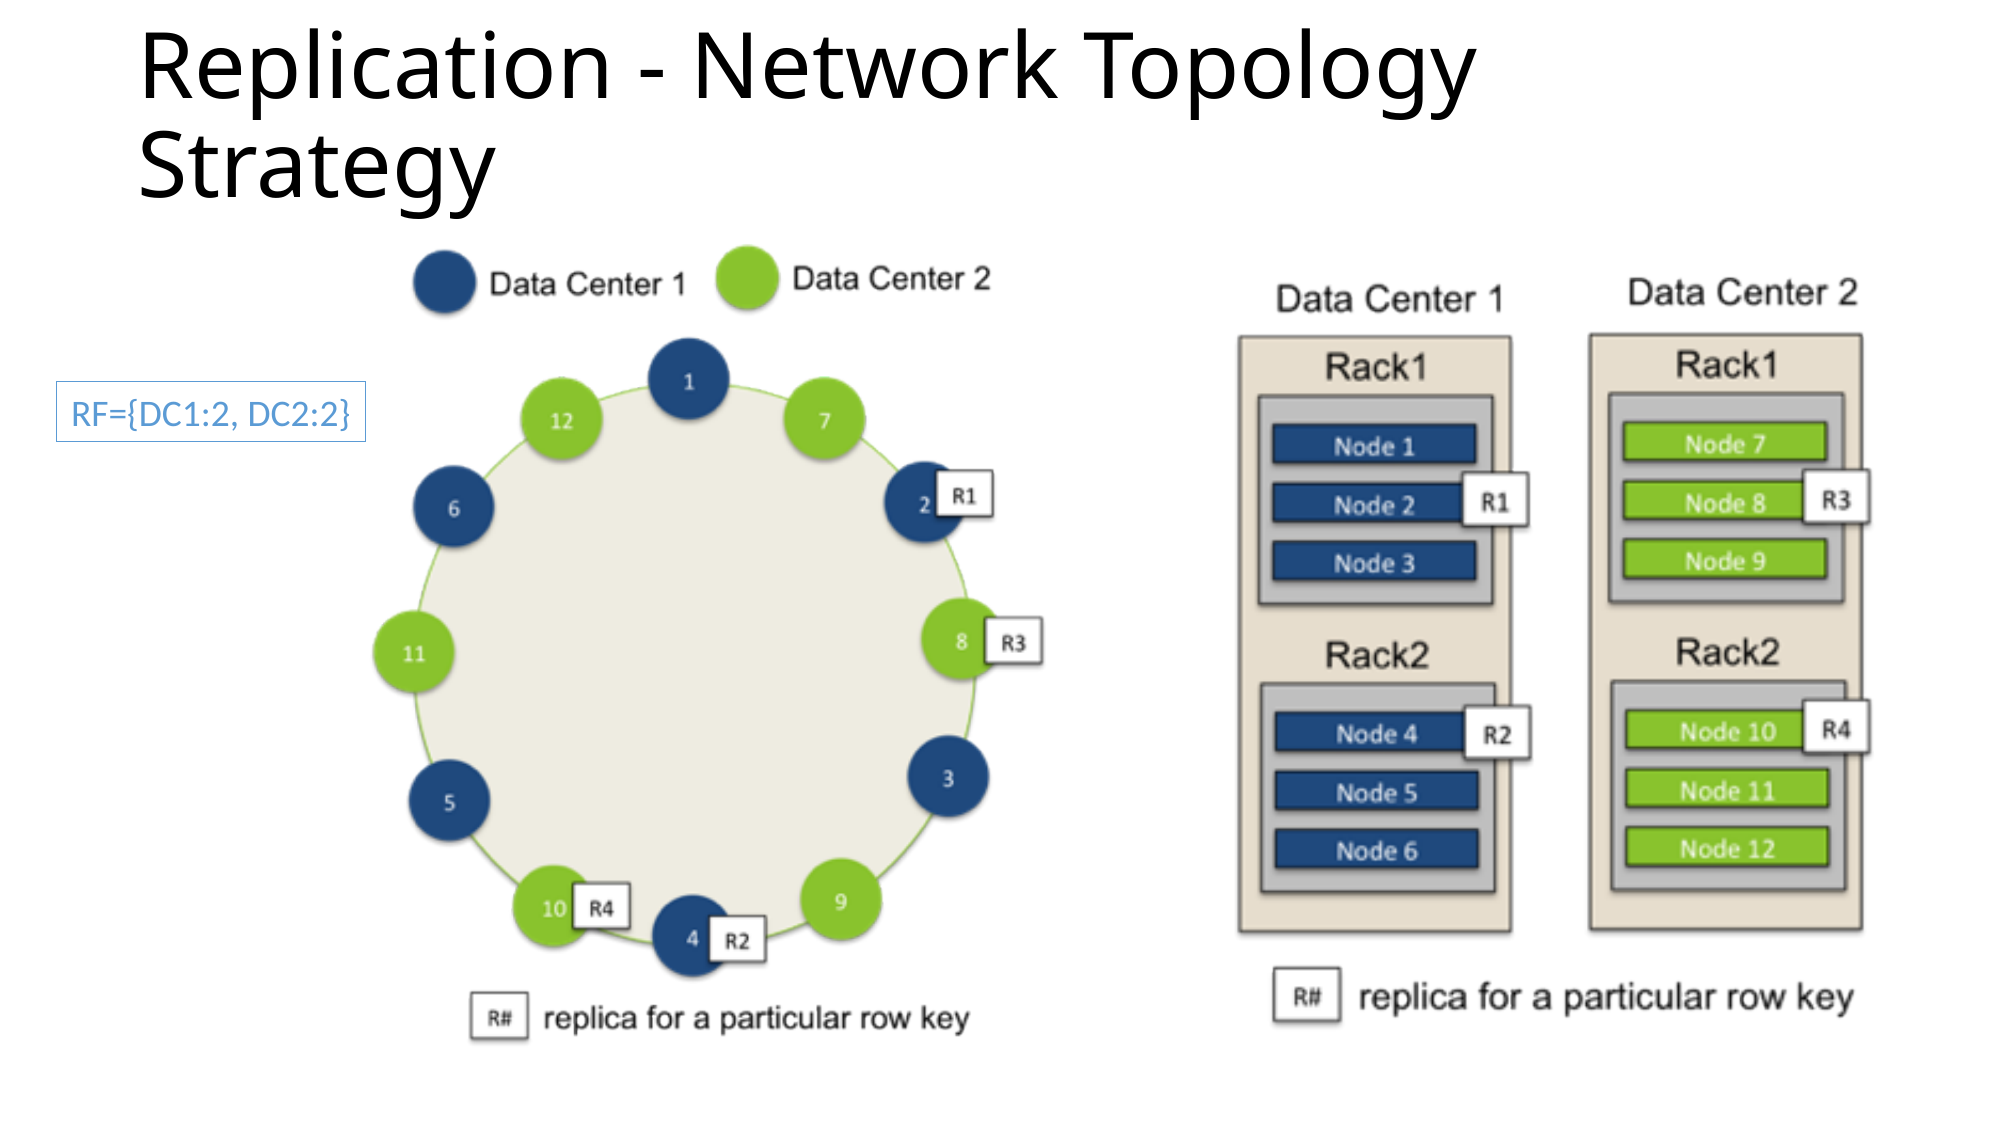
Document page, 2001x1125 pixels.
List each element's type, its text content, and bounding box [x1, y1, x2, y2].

picture [1230, 258, 1879, 1035]
text_box RF={DC1:2, DC2:2} [56, 381, 366, 442]
picture [367, 243, 1050, 1050]
title Replication - Network Topology Strategy [122, 9, 1848, 228]
